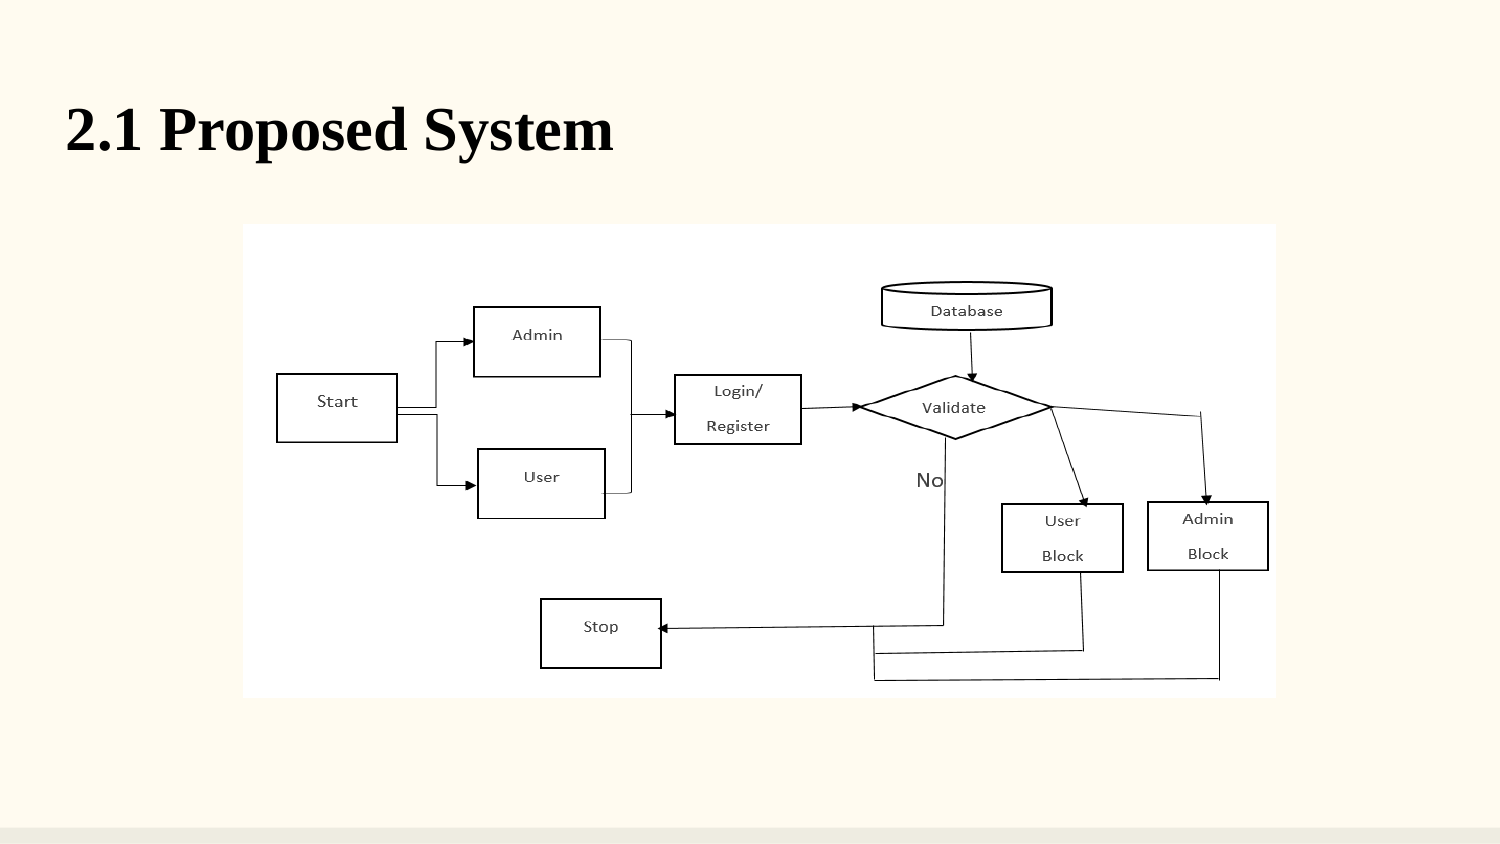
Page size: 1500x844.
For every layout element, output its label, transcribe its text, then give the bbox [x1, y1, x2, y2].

picture [243, 224, 1276, 698]
text_box [51, 192, 1449, 750]
text_box 2.1 Proposed System [51, 72, 1449, 174]
